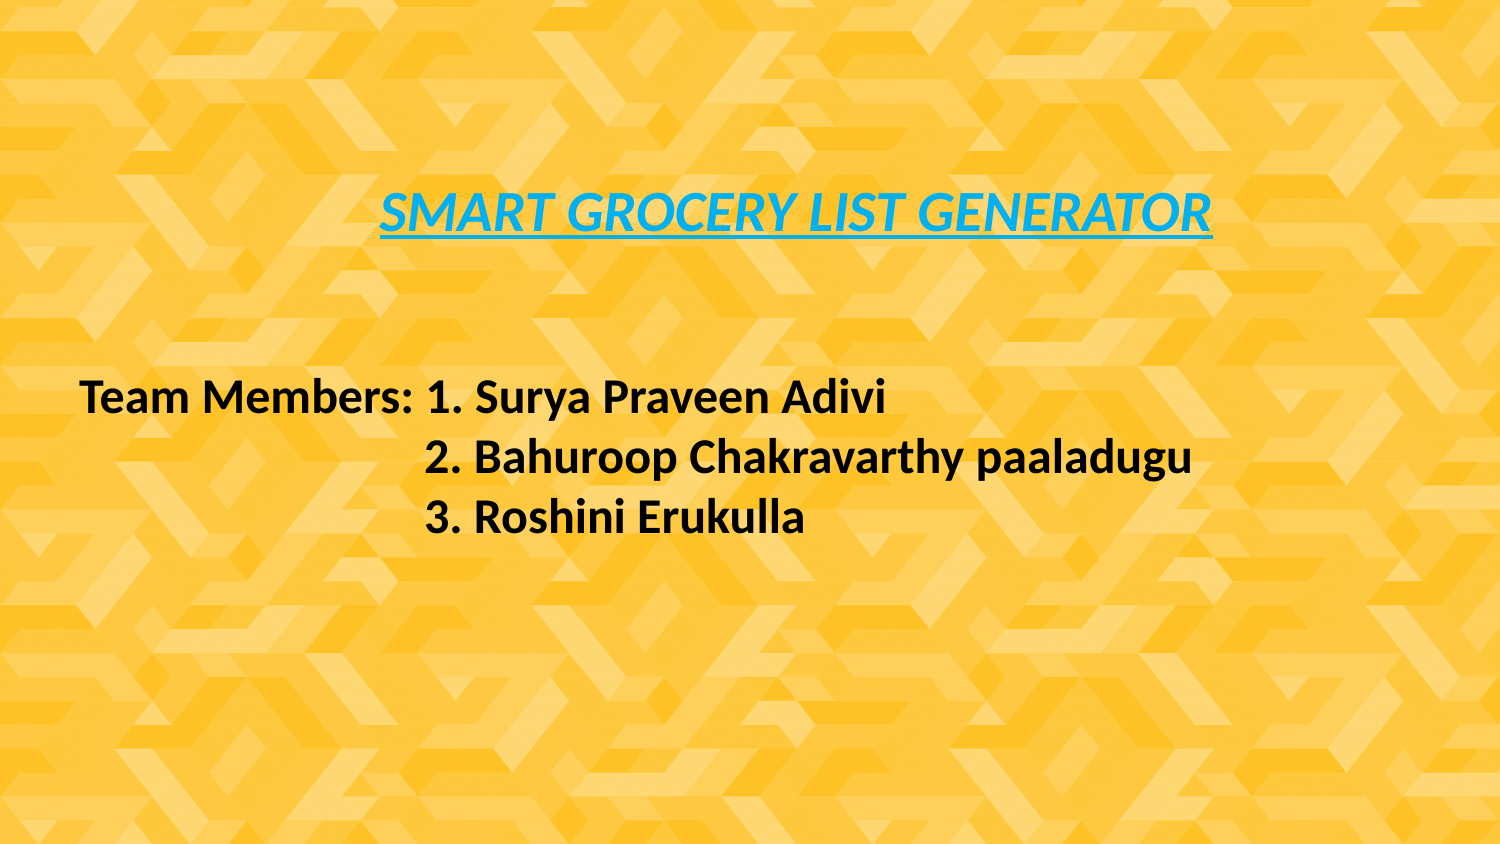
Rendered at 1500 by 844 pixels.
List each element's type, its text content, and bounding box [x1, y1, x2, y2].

text_box Team Members: 1. Surya Praveen Adivi 2. Bahuroop Chakravarthy paaladugu 3. Roshini Erukulla [64, 311, 1390, 642]
text_box SMART GROCERY LIST GENERATOR [364, 165, 1330, 250]
picture [0, 0, 1500, 844]
